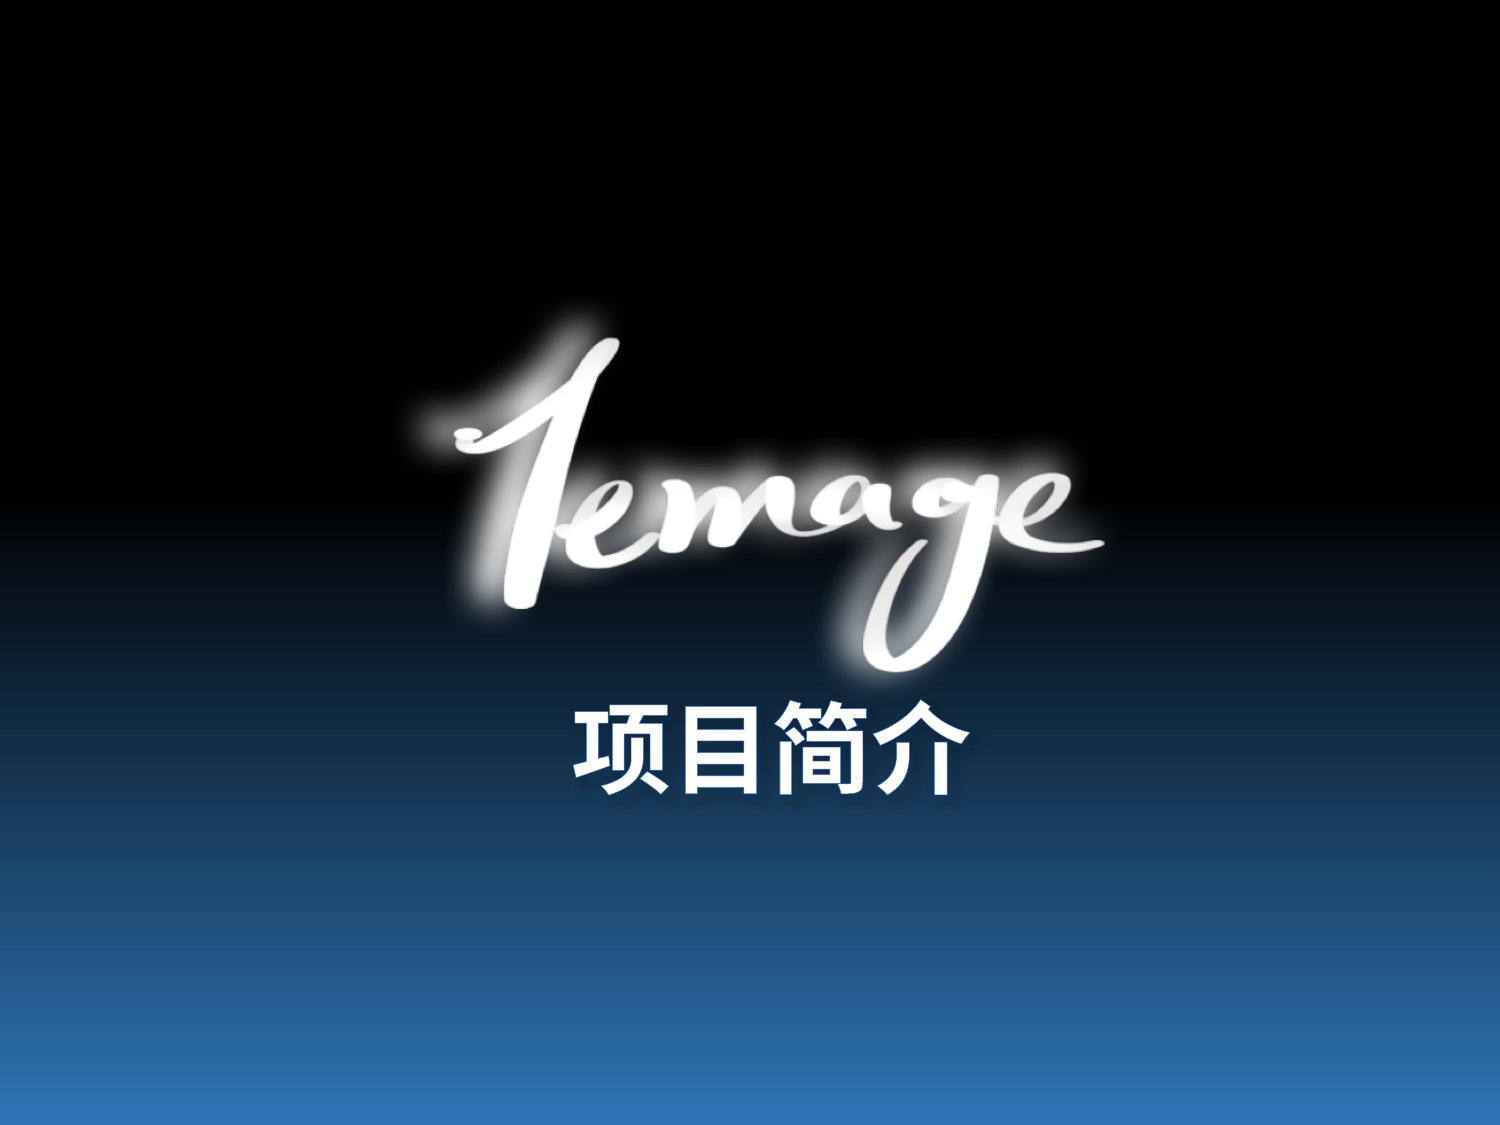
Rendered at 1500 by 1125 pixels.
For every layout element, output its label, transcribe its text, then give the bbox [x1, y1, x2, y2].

text_box 项目简介 [556, 679, 987, 814]
picture [453, 328, 1105, 679]
